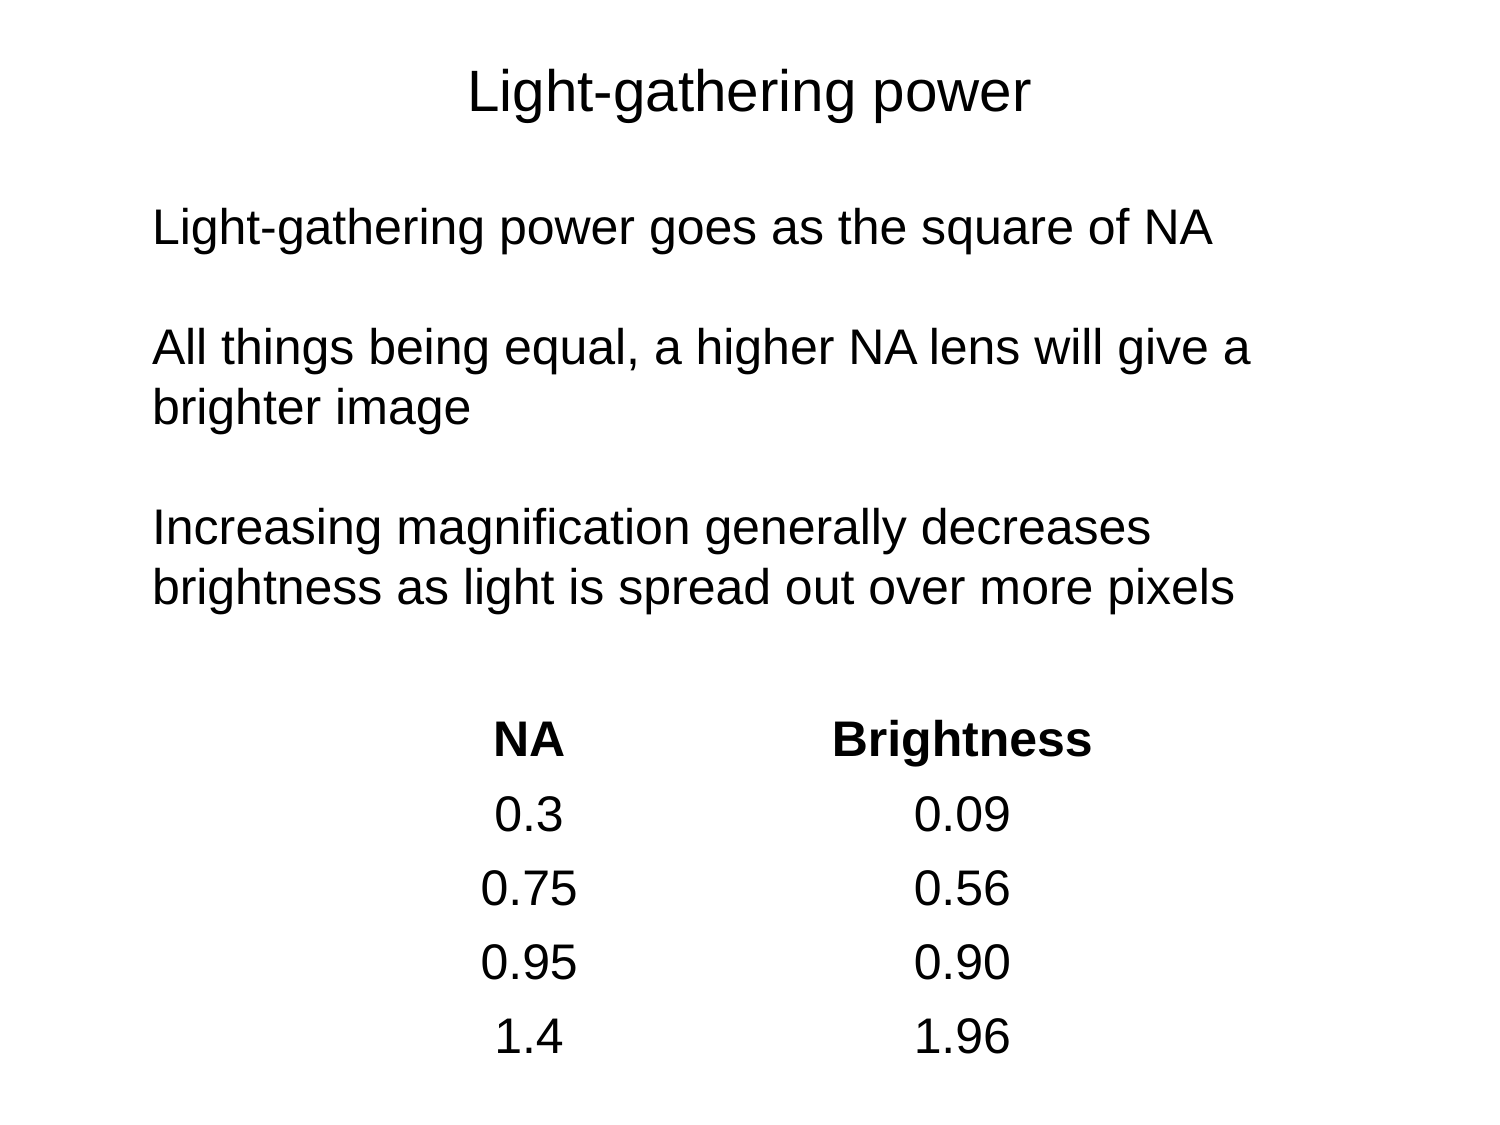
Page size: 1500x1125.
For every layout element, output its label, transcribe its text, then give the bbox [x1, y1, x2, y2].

text_box Light-gathering power goes as the square of NA All things being equal, a higher NA lens will give a brighter image Increasing magnification generally decreases brightness as light is spread out over more pixels [137, 187, 1338, 623]
table_header NA [313, 645, 746, 775]
title Light-gathering power [112, 26, 1388, 151]
table_cell 1.4 [313, 997, 746, 1071]
table_cell 1.96 [746, 997, 1179, 1071]
table_cell 0.09 [746, 775, 1179, 849]
table_cell 0.75 [313, 849, 746, 923]
table_cell 0.90 [746, 923, 1179, 997]
table_cell 0.56 [746, 849, 1179, 923]
table_cell 0.95 [313, 923, 746, 997]
table_cell 0.3 [313, 775, 746, 849]
table_header Brightness [746, 645, 1179, 775]
